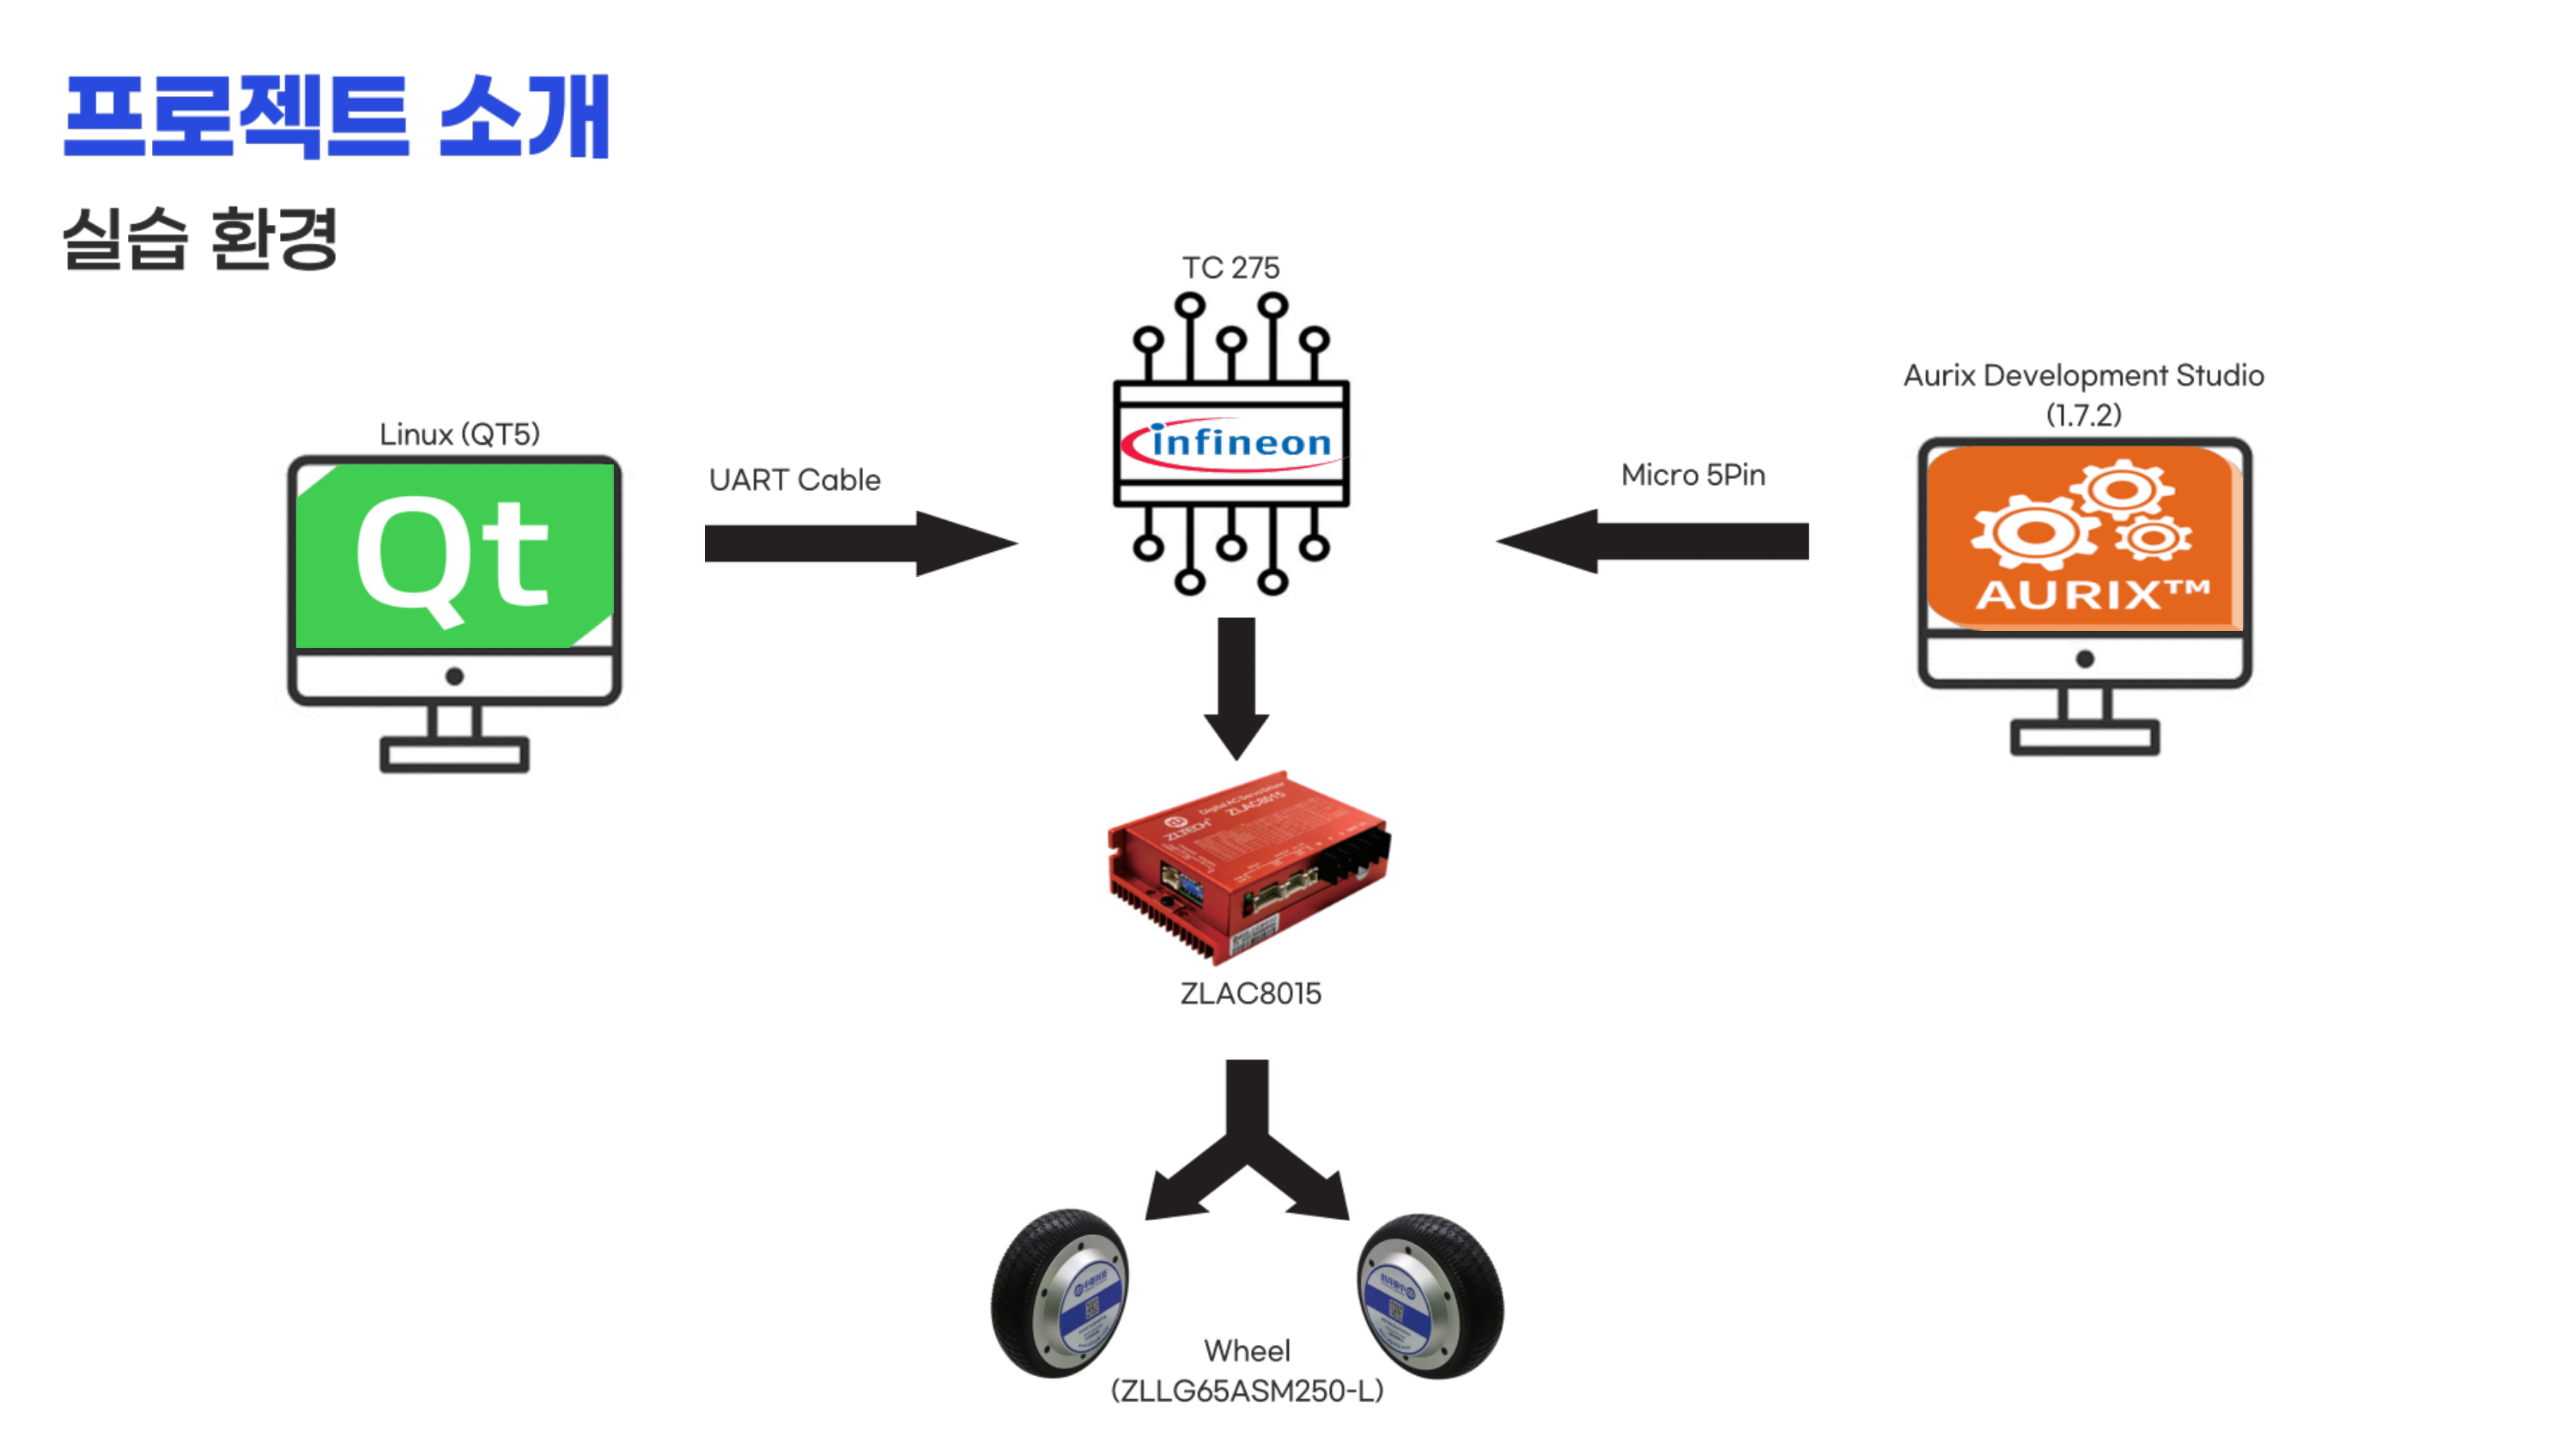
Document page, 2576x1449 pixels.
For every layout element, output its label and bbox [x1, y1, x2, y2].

text_box [296, 464, 614, 649]
picture [1204, 618, 1269, 656]
text_box [1855, 463, 2290, 787]
picture [26, 14, 708, 346]
text_box [971, 1199, 1154, 1391]
text_box [1120, 382, 1353, 511]
picture [1328, 1060, 1349, 1220]
picture [1030, 1323, 1443, 1433]
picture [971, 965, 1449, 1034]
text_box [1163, 656, 1309, 723]
text_box [1927, 463, 2244, 631]
text_box [1066, 762, 1398, 964]
picture [1527, 349, 2418, 520]
text_box [705, 511, 1019, 578]
picture [1204, 723, 1269, 761]
text_box [1040, 268, 1425, 607]
text_box [224, 409, 659, 804]
text_box [1495, 507, 1809, 574]
picture [1098, 241, 1345, 314]
picture [1145, 1060, 1166, 1220]
text_box [1166, 1041, 1328, 1242]
text_box [1332, 1205, 1525, 1391]
picture [316, 407, 970, 525]
